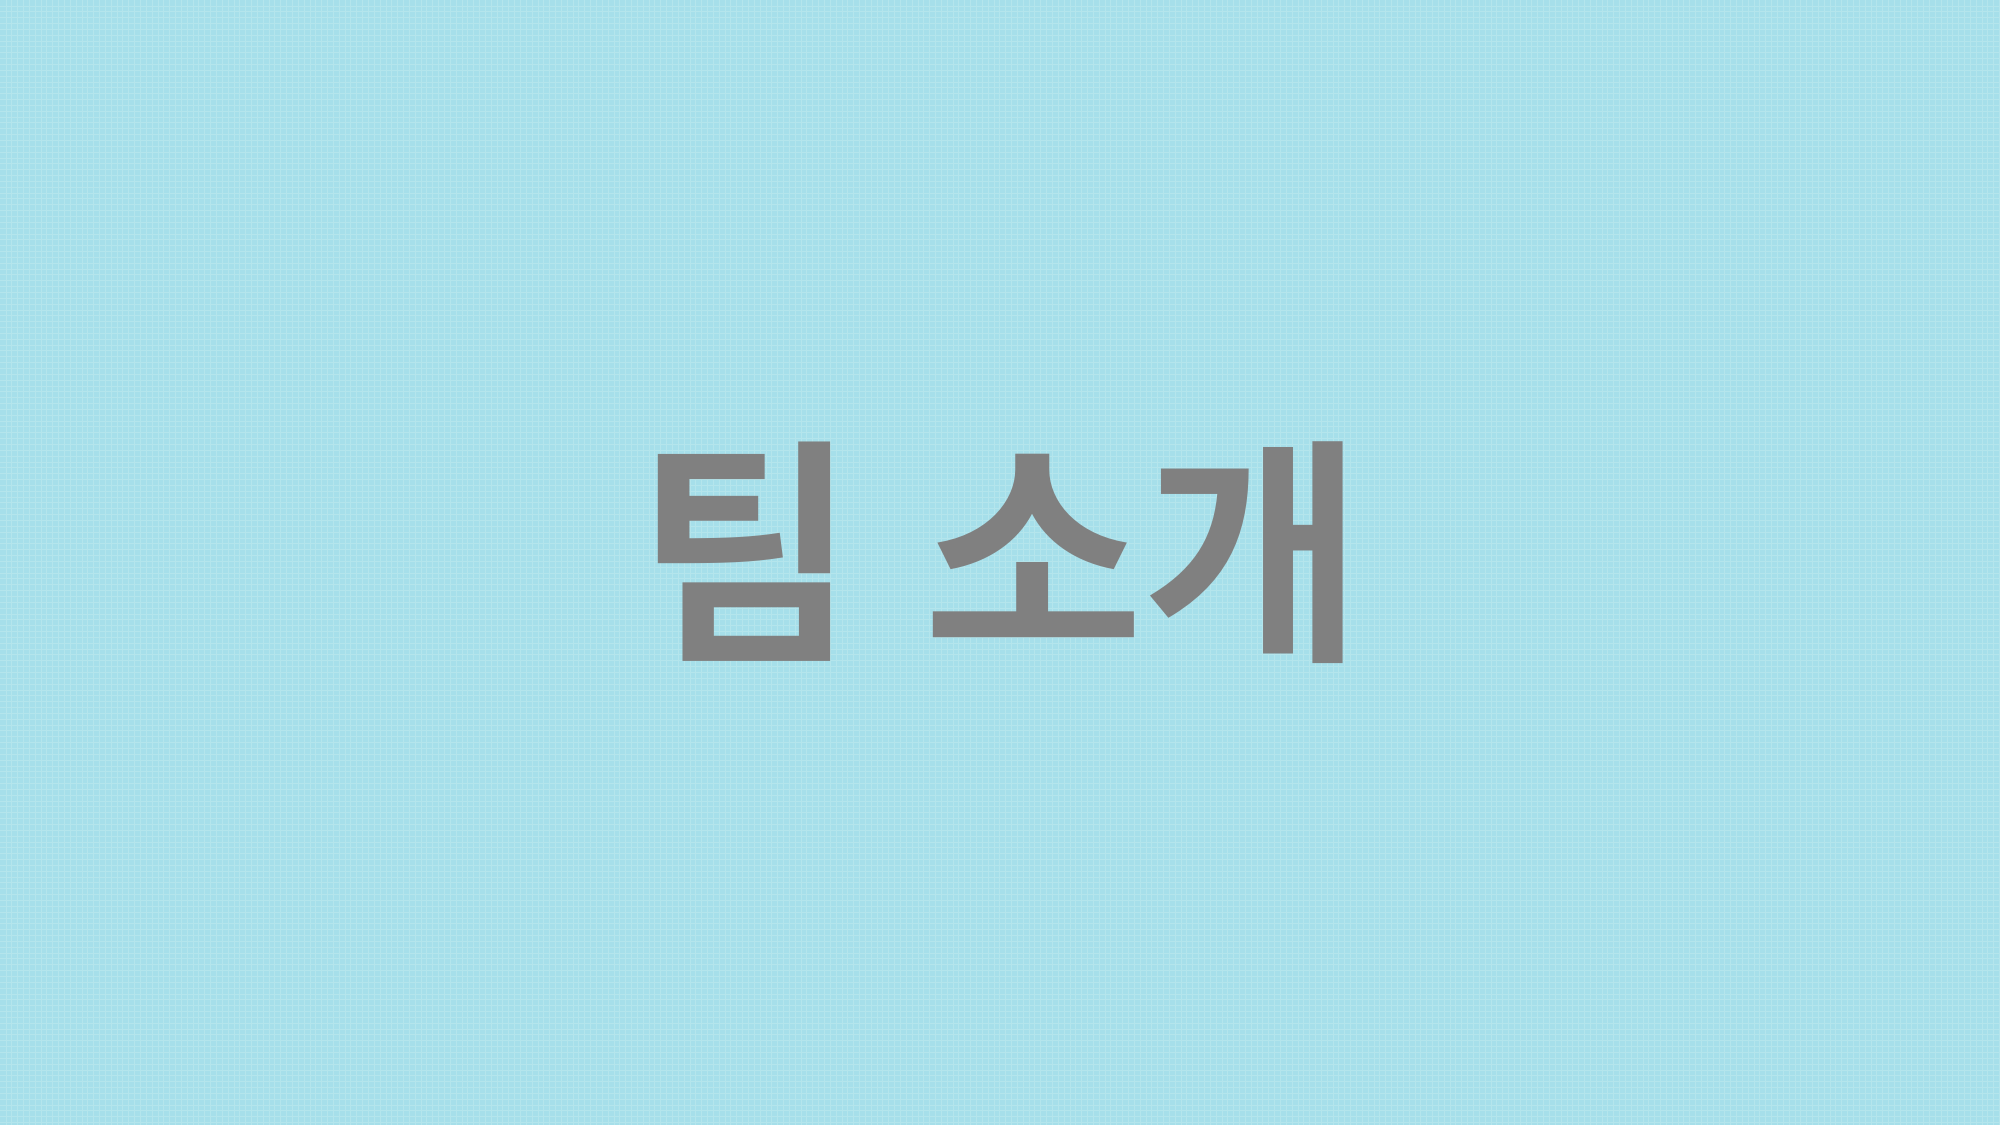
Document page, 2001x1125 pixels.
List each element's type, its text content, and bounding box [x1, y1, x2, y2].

text_box 팀 소개 [388, 395, 1612, 699]
